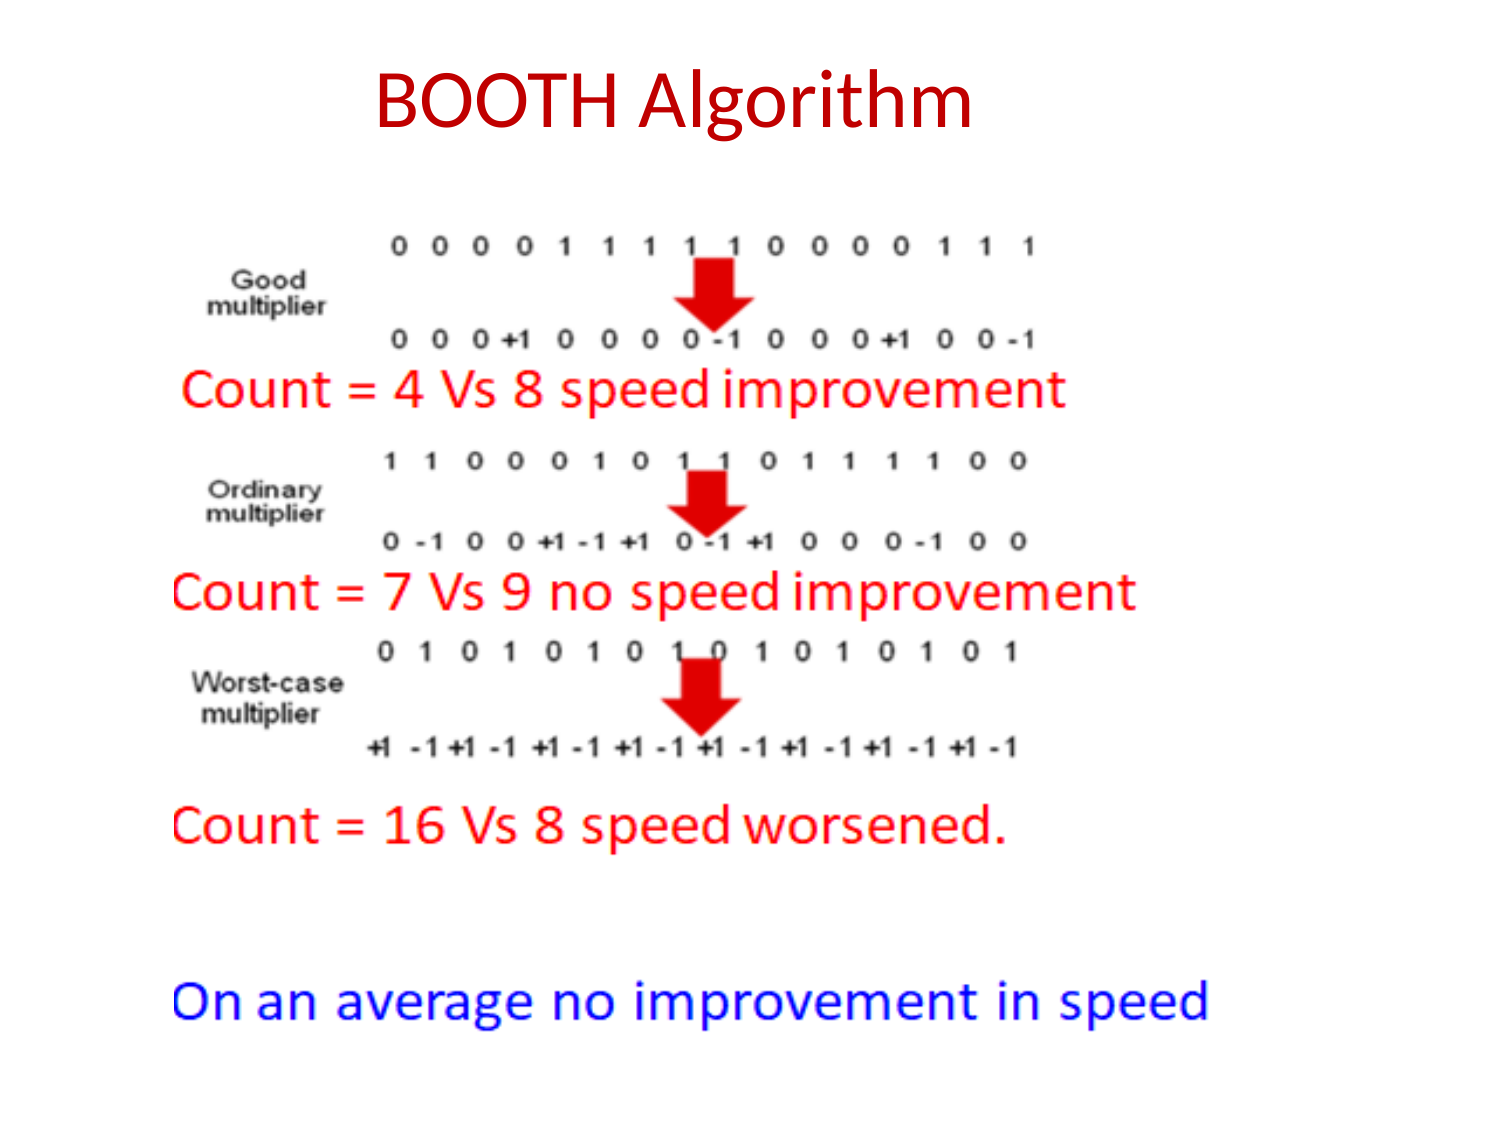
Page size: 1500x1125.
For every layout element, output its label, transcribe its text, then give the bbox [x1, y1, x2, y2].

title BOOTH Algorithm [0, 0, 1350, 188]
picture [174, 199, 1226, 1038]
